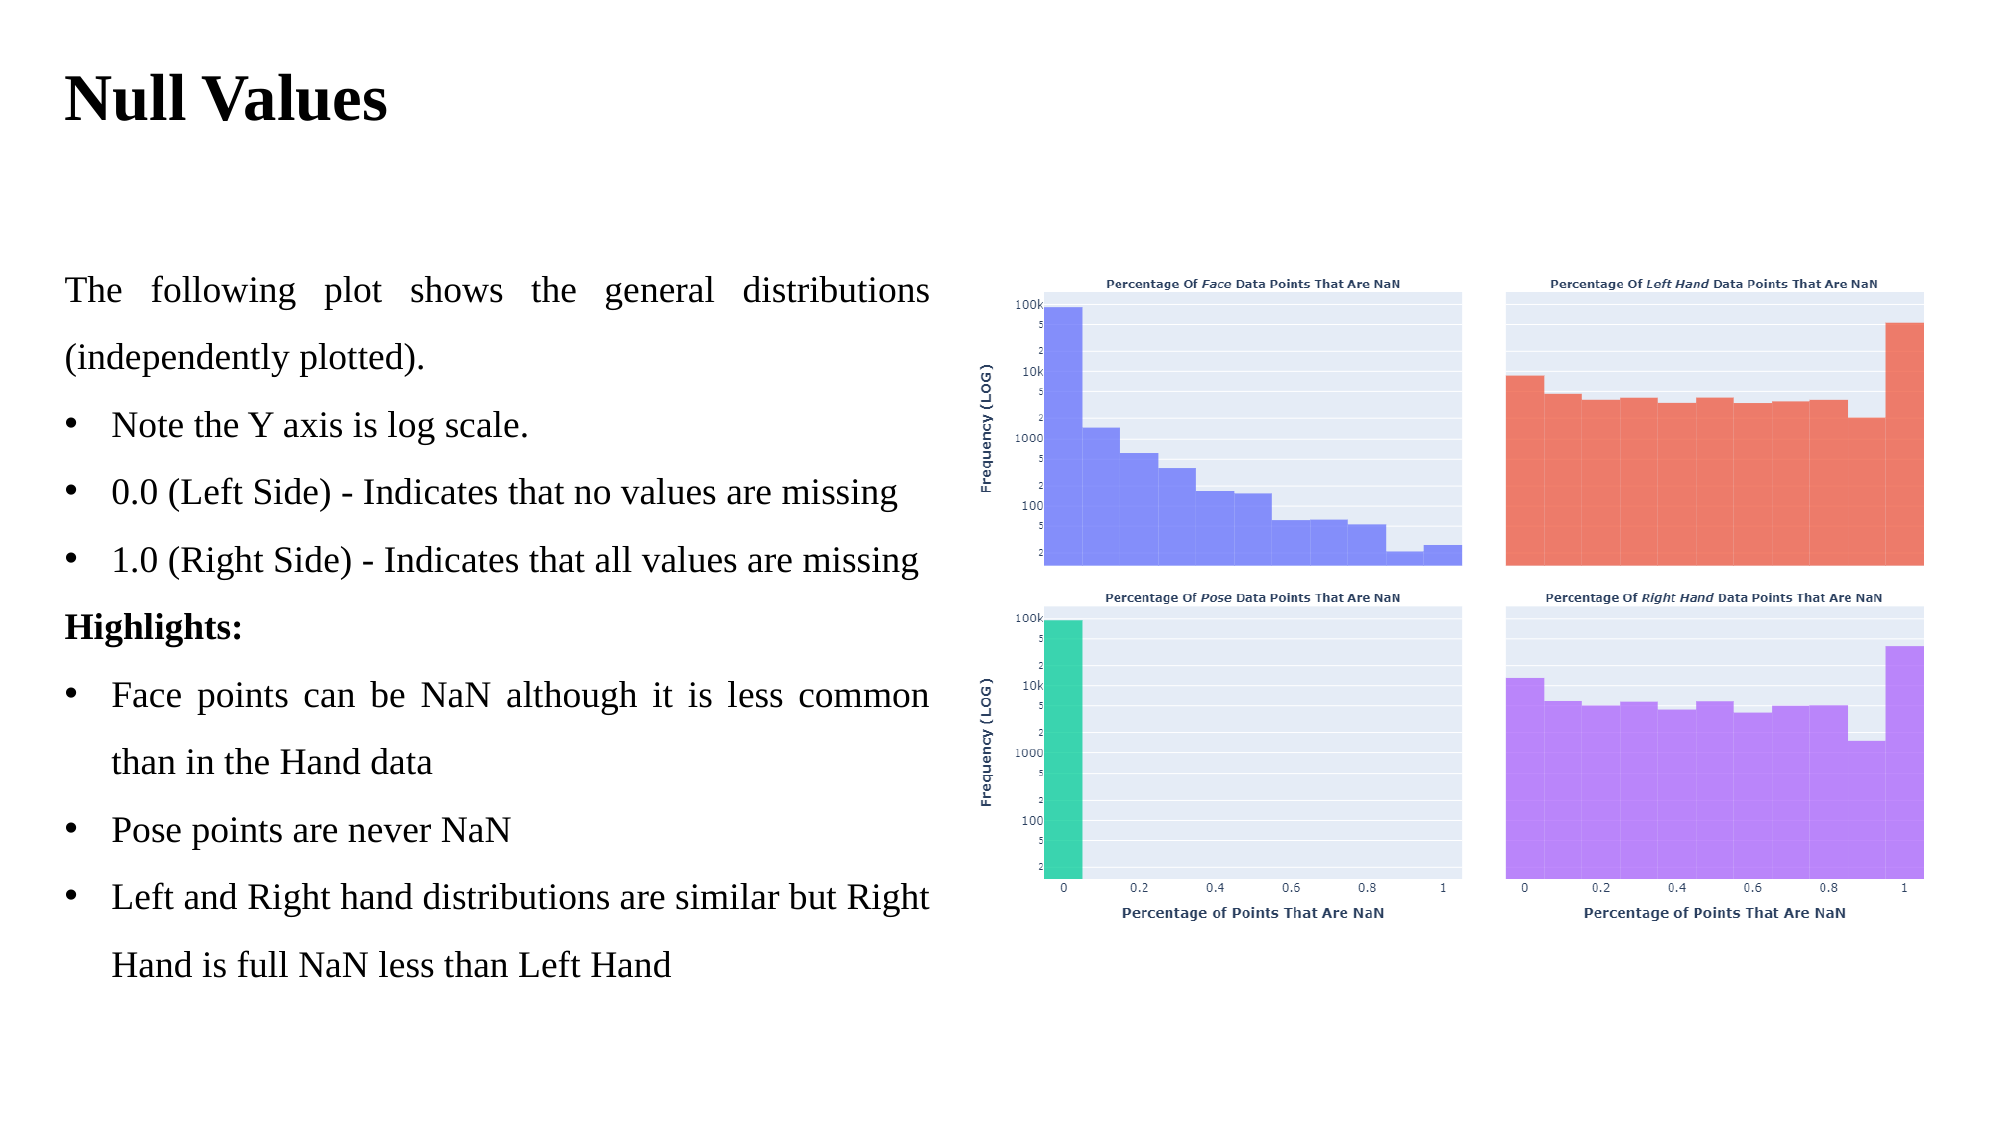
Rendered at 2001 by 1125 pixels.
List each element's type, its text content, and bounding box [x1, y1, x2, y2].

picture [967, 234, 2000, 956]
text_box Null Values [49, 46, 1455, 142]
text_box The following plot shows the general distributions (independently plotted). Note the Y axis is log scale. 0.0 (Left Side) - Indicates that no values are missing 1.0 (Right Side) - Indicates that all values are missing Highlights: Face points can be NaN although it is less common than in the Hand data Pose points are never NaN Left and Right hand distributions are similar but Right Hand is full NaN less than Left Hand [49, 234, 946, 993]
